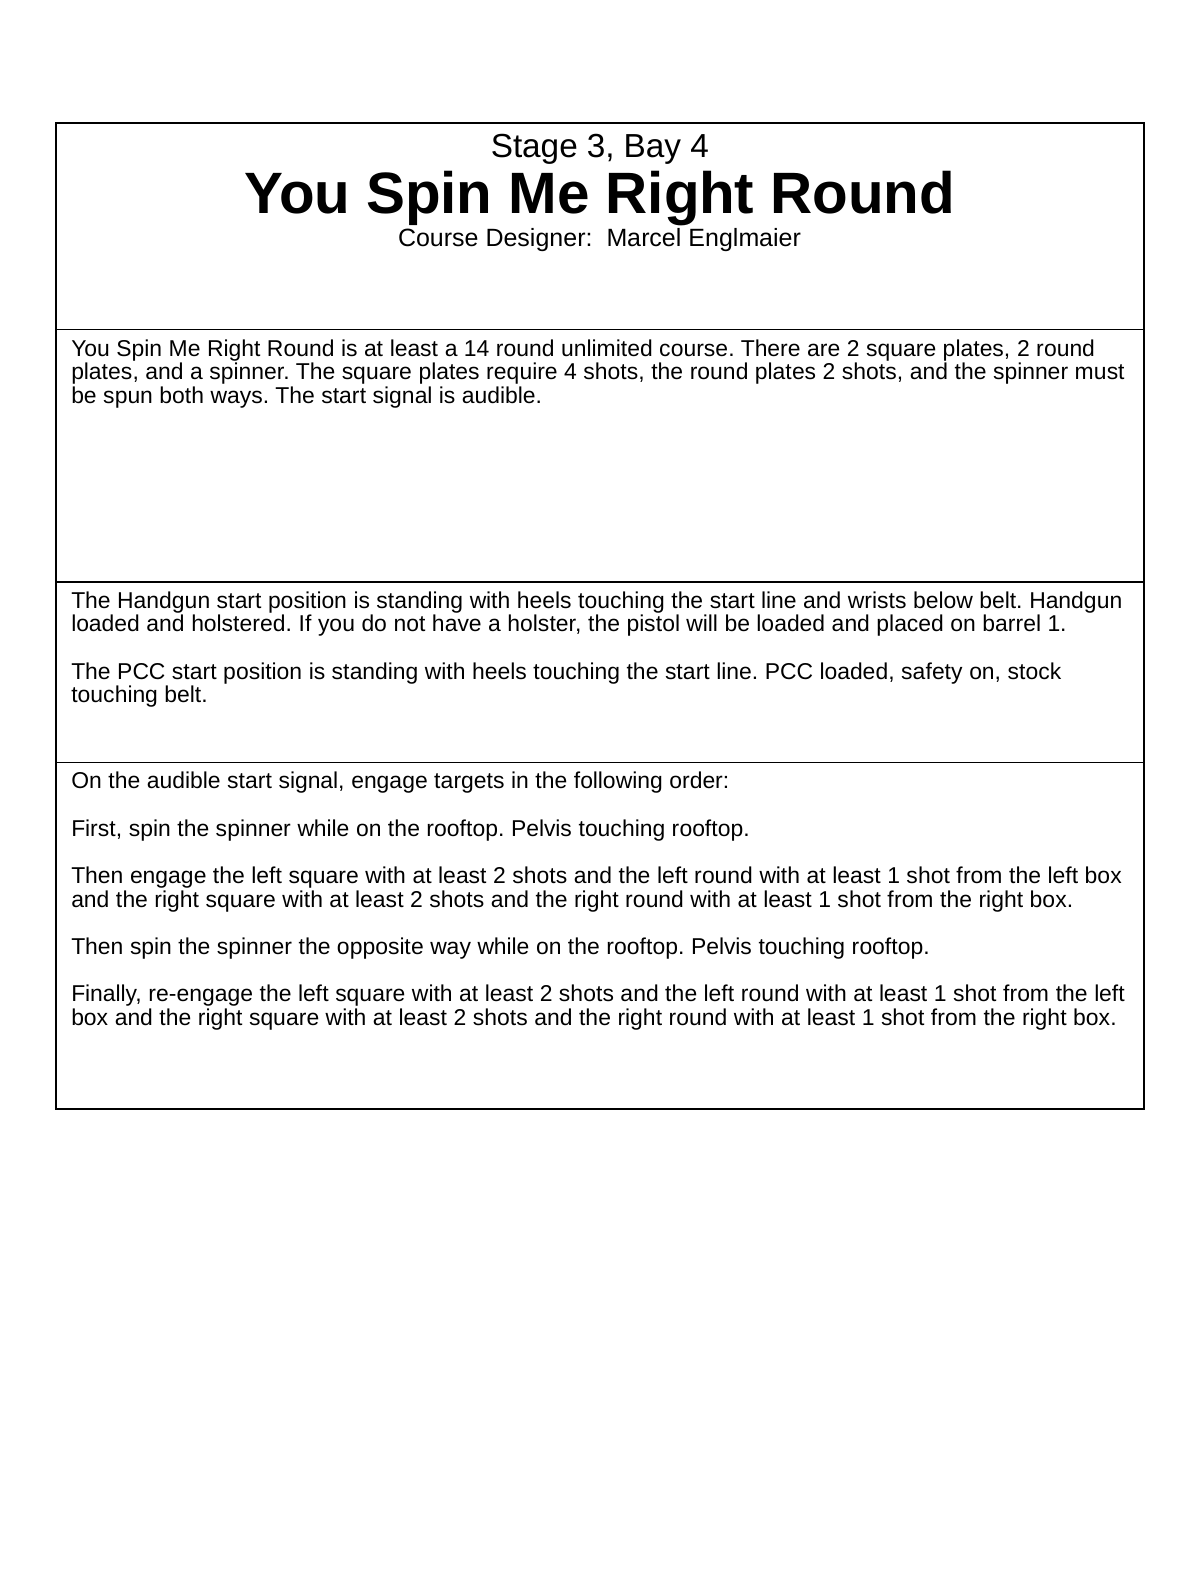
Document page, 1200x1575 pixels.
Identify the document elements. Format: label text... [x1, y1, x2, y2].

table_header Stage 3, Bay 4 You Spin Me Right Round Course Designer: Marcel Englmaier [57, 124, 1143, 329]
table_cell The Handgun start position is standing with heels touching the start line and wrists below belt. Handgun loaded and holstered. If you do not have a holster, the pistol will be loaded and placed on barrel 1. The PCC start position is standing with heels touching the start line. PCC loaded, safety on, stock touching belt. [57, 583, 1143, 762]
table_cell You Spin Me Right Round is at least a 14 round unlimited course. There are 2 square plates, 2 round plates, and a spinner. The square plates require 4 shots, the round plates 2 shots, and the spinner must be spun both ways. The start signal is audible. [57, 330, 1143, 581]
table_cell On the audible start signal, engage targets in the following order: First, spin the spinner while on the rooftop. Pelvis touching rooftop. Then engage the left square with at least 2 shots and the left round with at least 1 shot from the left box and the right square with at least 2 shots and the right round with at least 1 shot from the right box. Then spin the spinner the opposite way while on the rooftop. Pelvis touching rooftop. Finally, re-engage the left square with at least 2 shots and the left round with at least 1 shot from the left box and the right square with at least 2 shots and the right round with at least 1 shot from the right box. [57, 763, 1143, 1108]
